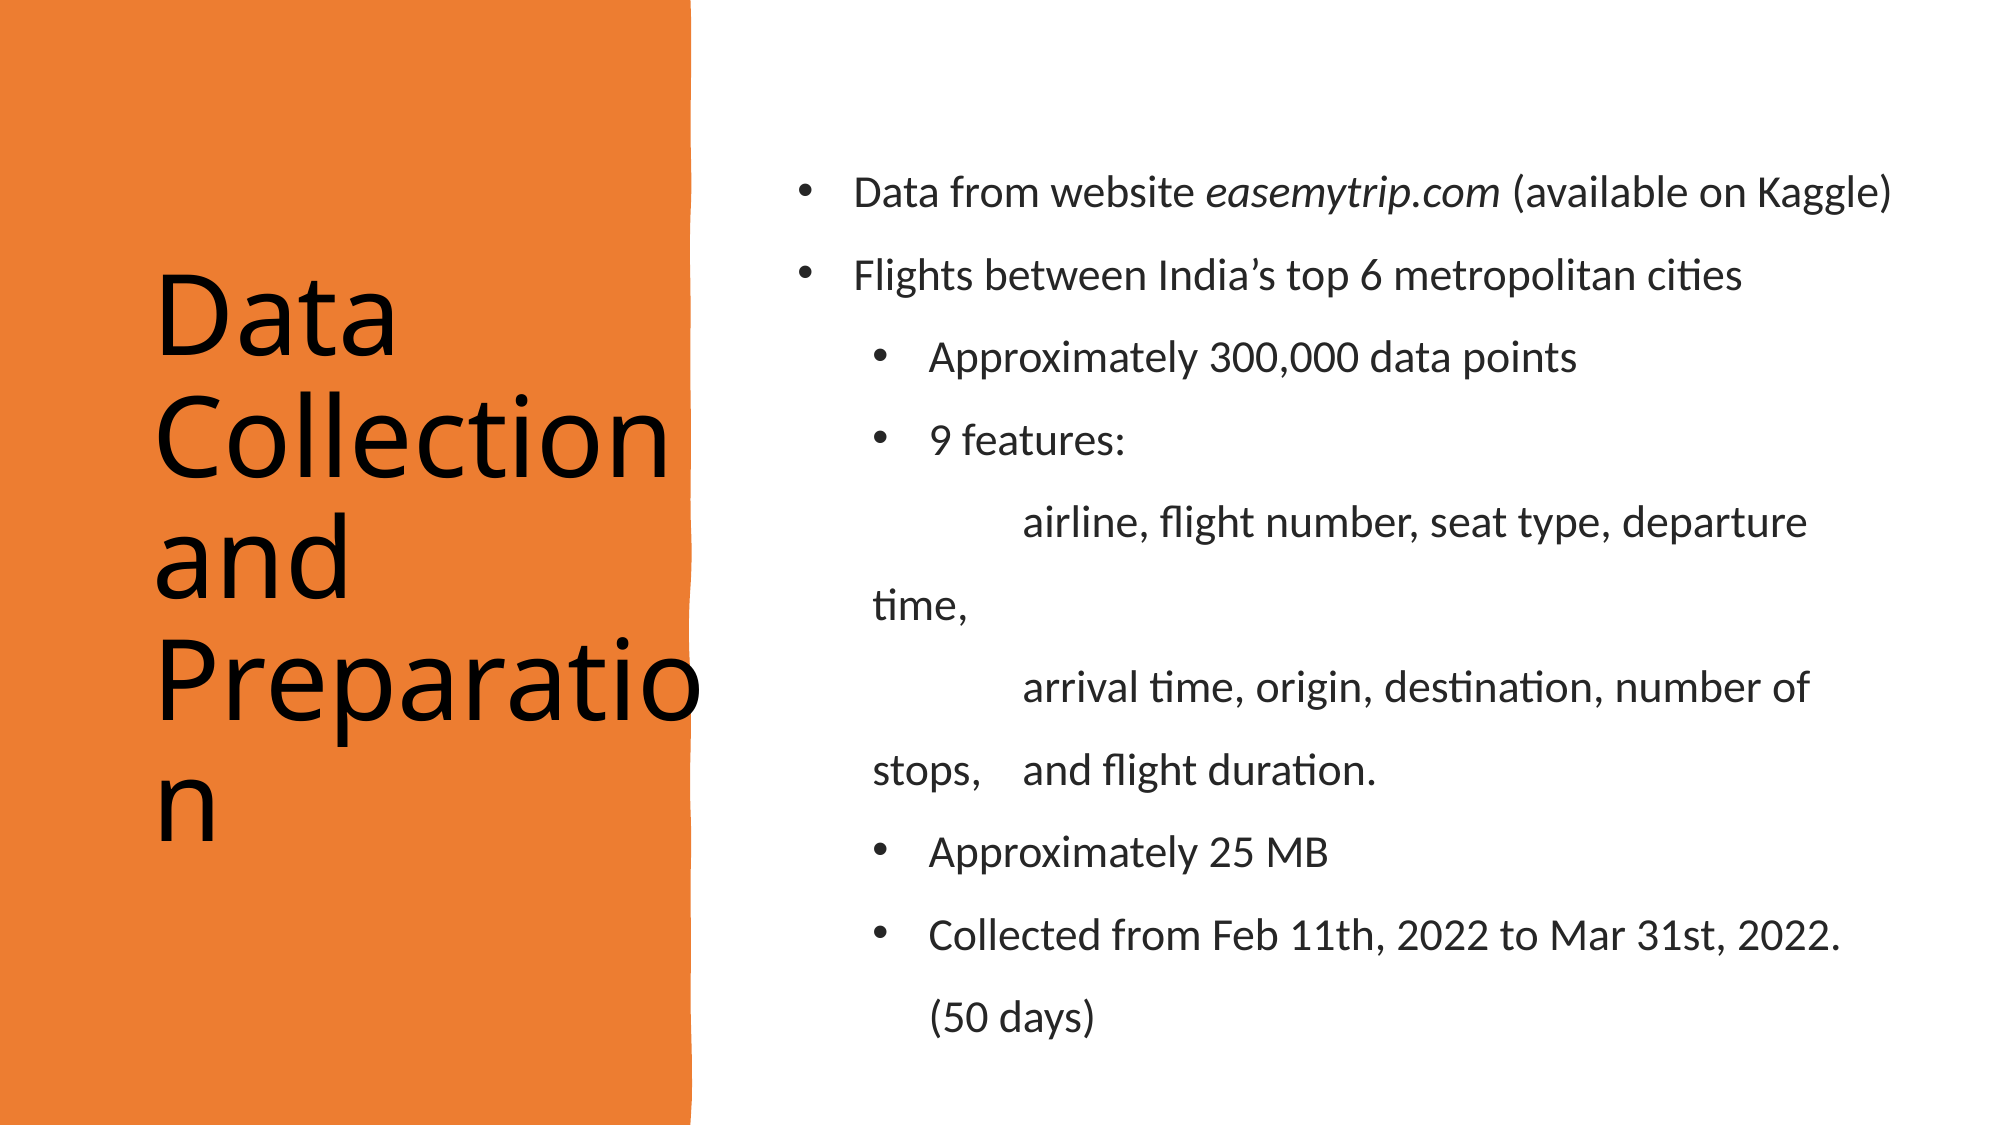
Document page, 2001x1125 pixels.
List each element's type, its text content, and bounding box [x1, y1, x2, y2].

title Data Collection and Preparation [138, 105, 768, 1020]
text_box Data from website easemytrip.com (available on Kaggle) Flights between India’s top 6 metropolitan cities Approximately 300,000 data points 9 features: airline, flight number, seat type, departure time, arrival time, origin, destination, number of stops, and flight duration. Approximately 25 MB Collected from Feb 11th, 2022 to Mar 31st, 2022. (50 days) [767, 127, 1910, 1049]
text_box [0, 0, 693, 1125]
